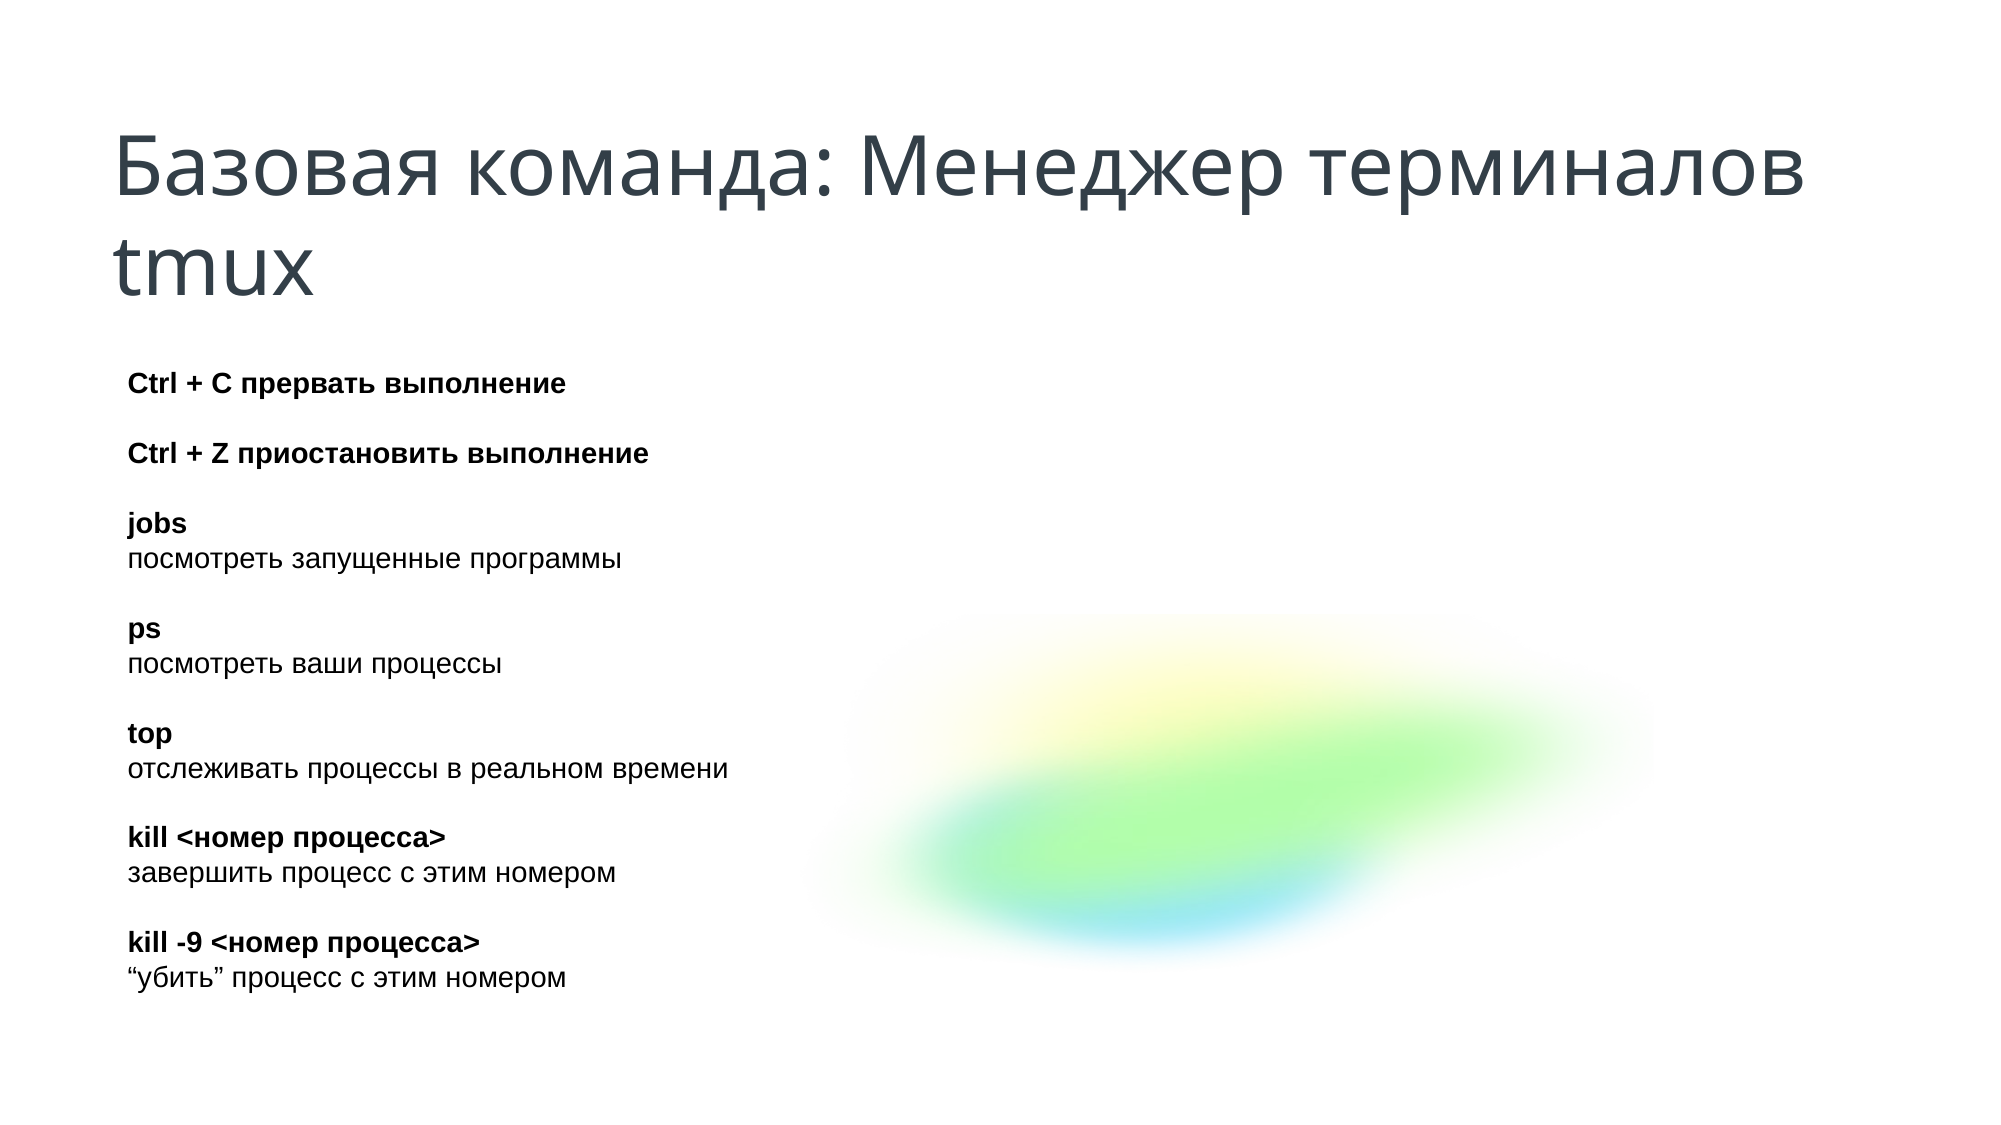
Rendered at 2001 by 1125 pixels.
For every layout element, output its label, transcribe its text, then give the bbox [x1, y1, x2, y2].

text_box Ctrl + C прервать выполнение Ctrl + Z приостановить выполнение jobs посмотреть запущенные программы ps посмотреть ваши процессы top отслеживать процессы в реальном времени kill <номер процесса> завершить процесс с этим номером kill -9 <номер процесса> “убить” процесс с этим номером [112, 349, 1413, 1009]
text_box [156, 281, 1761, 509]
text_box [1413, 614, 1654, 996]
text_box Базовая команда: Менеджер терминалов tmux [112, 112, 1888, 431]
